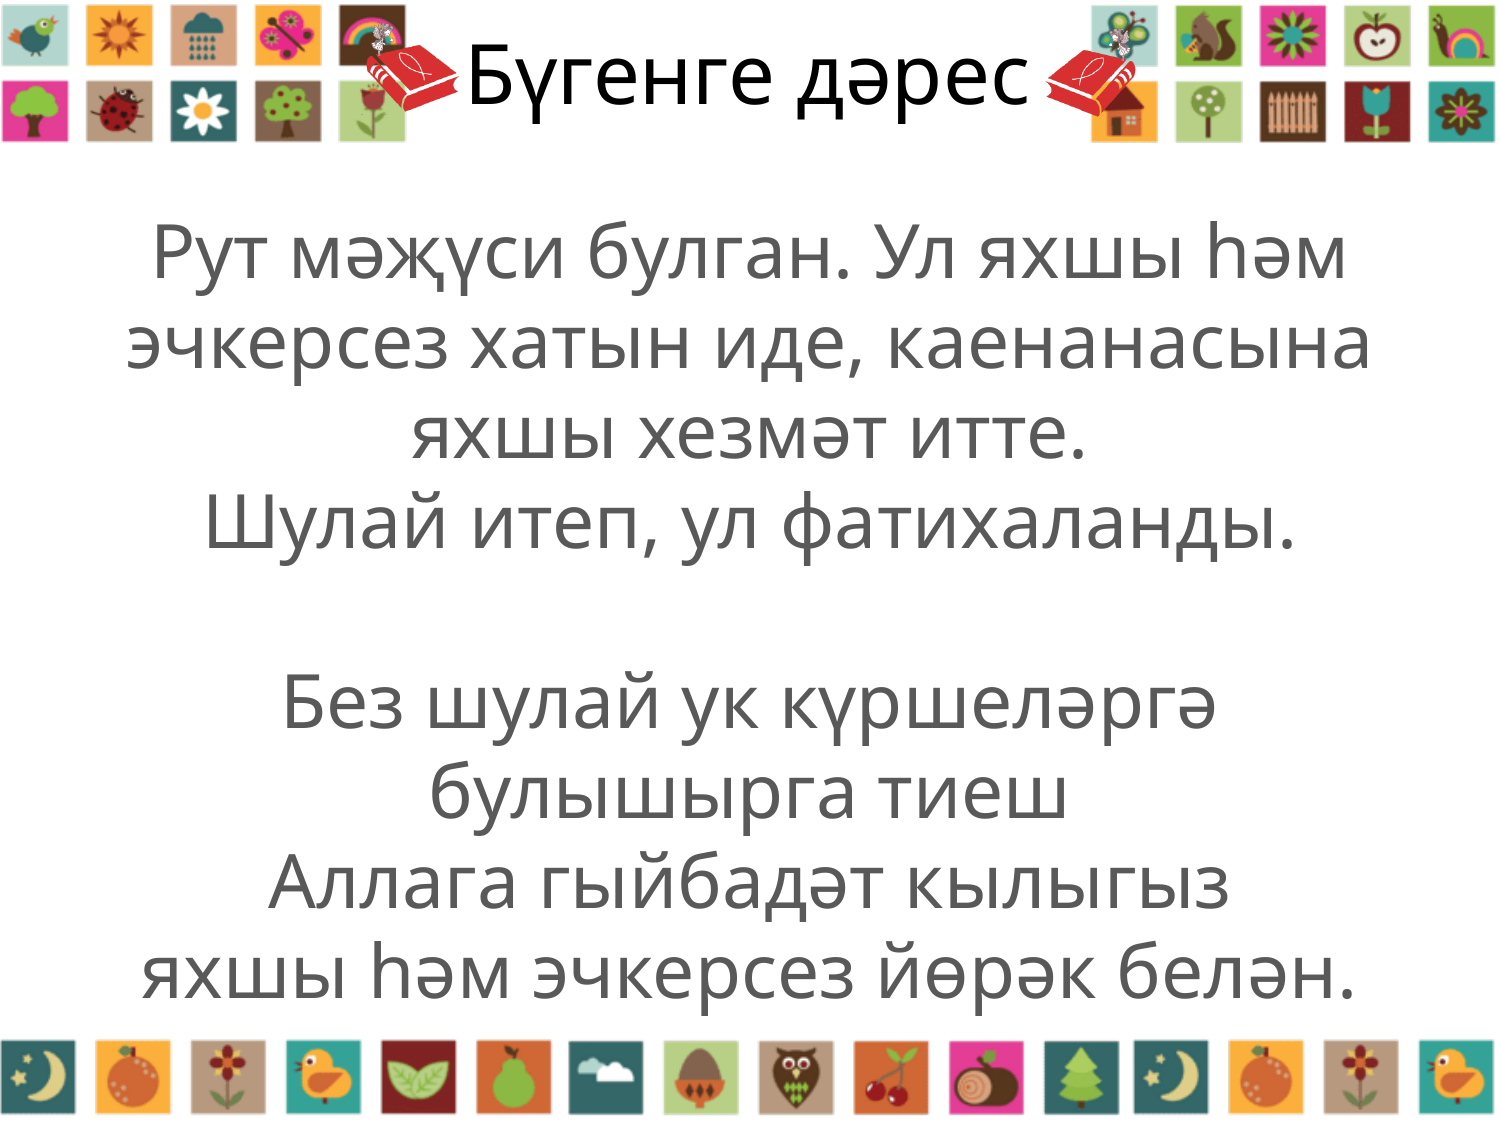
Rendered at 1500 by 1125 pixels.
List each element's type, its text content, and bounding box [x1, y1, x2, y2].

text_box Рут мәҗүси булган. Ул яхшы һәм эчкерсез хатын иде, каенанасына яхшы хезмәт итте. Шулай итеп, ул фатихаланды. Без шулай ук күршеләргә булышырга тиеш Аллага гыйбадәт кылыгыз яхшы һәм эчкерсез йөрәк белән. [76, 196, 1424, 1021]
text_box Бүгенге дәрес [425, 13, 1077, 129]
picture [0, 3, 491, 150]
picture [1014, 3, 1500, 150]
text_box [0, 1028, 1500, 1118]
